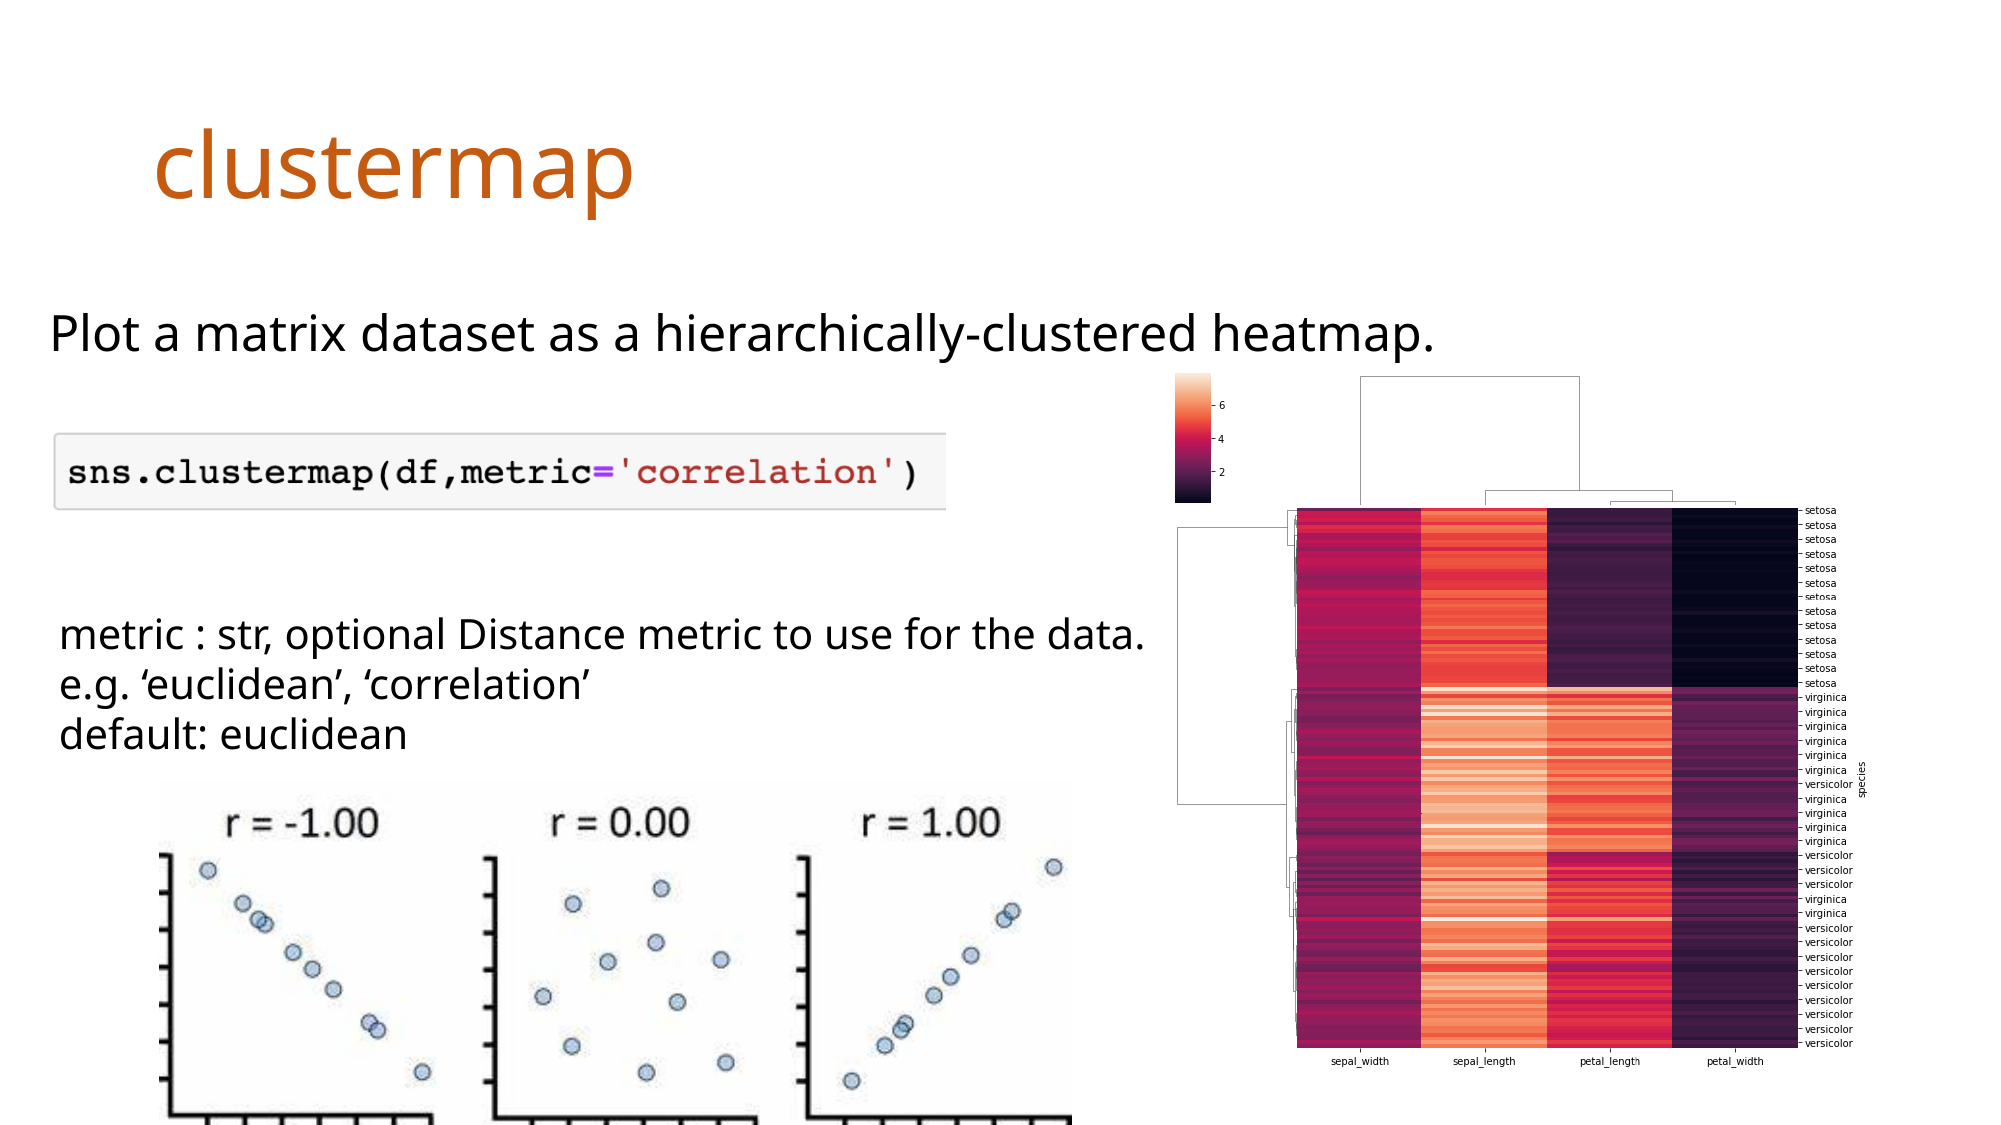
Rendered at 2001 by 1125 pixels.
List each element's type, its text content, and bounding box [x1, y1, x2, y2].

picture [41, 418, 946, 525]
picture [159, 780, 1072, 1125]
text_box metric : str, optional Distance metric to use for the data. e.g. ‘euclidean’, ‘correlation’ default: euclidean [44, 600, 1161, 766]
text_box Plot a matrix dataset as a hierarchically-clustered heatmap. [34, 294, 1464, 429]
title clustermap [137, 59, 1863, 278]
picture [1164, 363, 1873, 1072]
